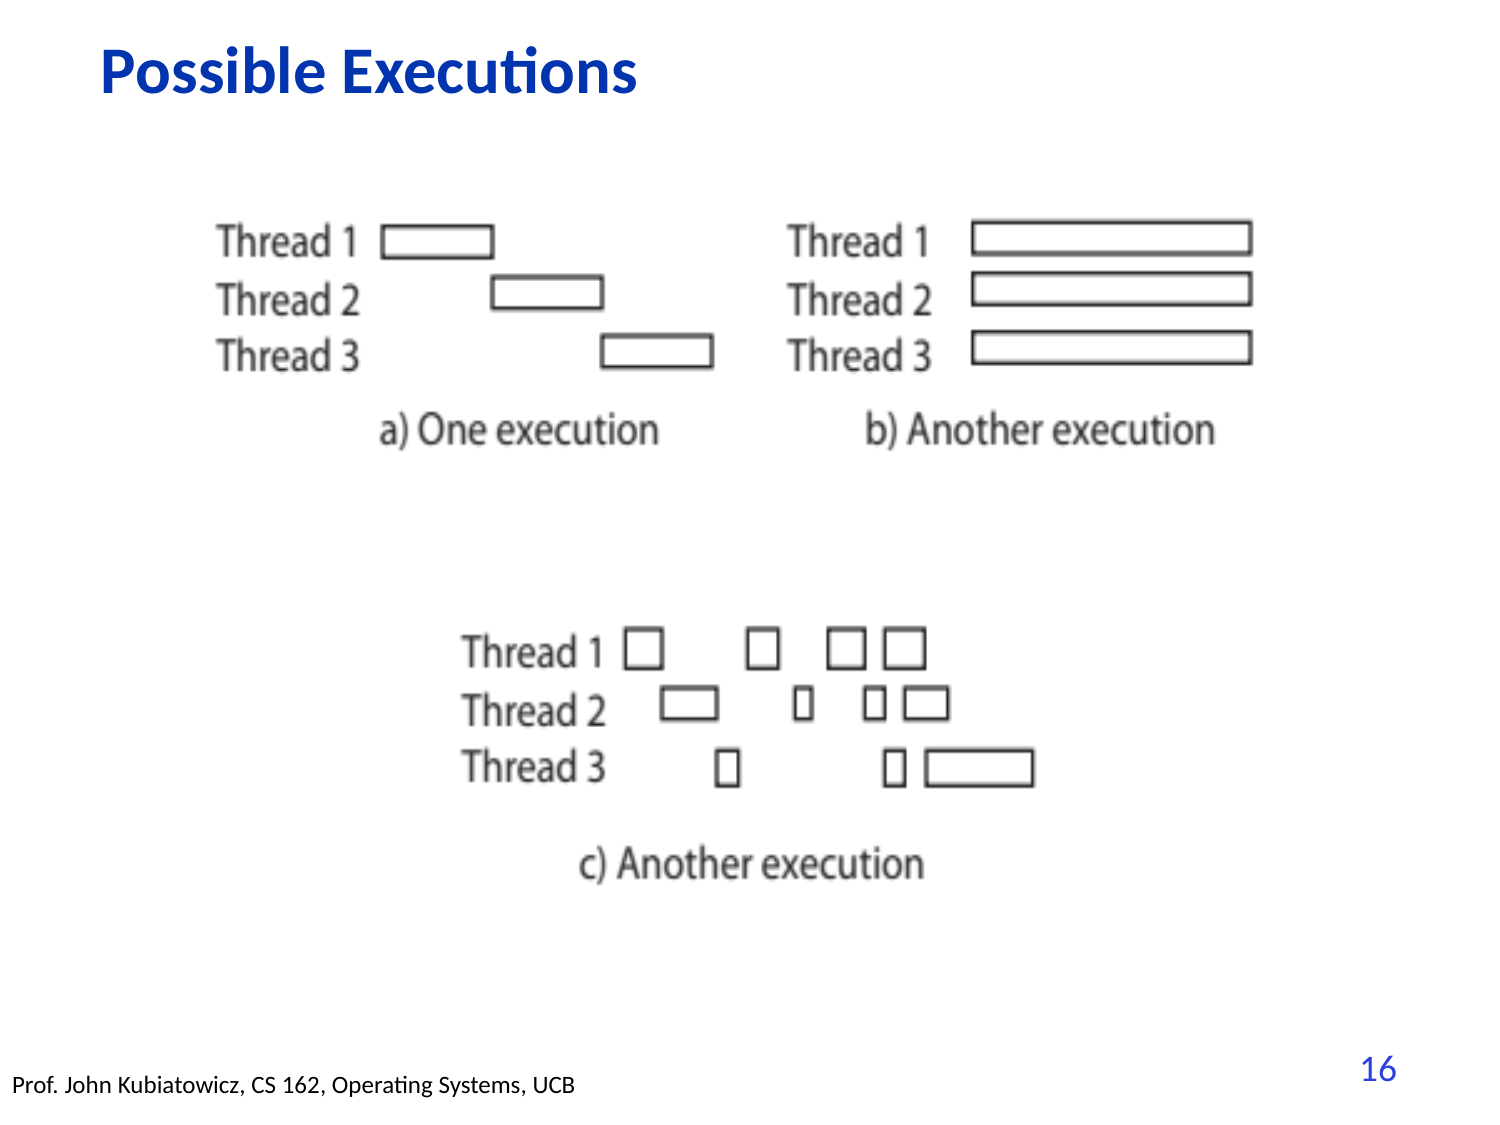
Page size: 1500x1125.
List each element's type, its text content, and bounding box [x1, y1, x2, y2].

title Possible Executions [85, 28, 1261, 117]
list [99, 149, 1401, 988]
text_box Prof. John Kubiatowicz, CS 162, Operating Systems, UCB [0, 1061, 685, 1106]
